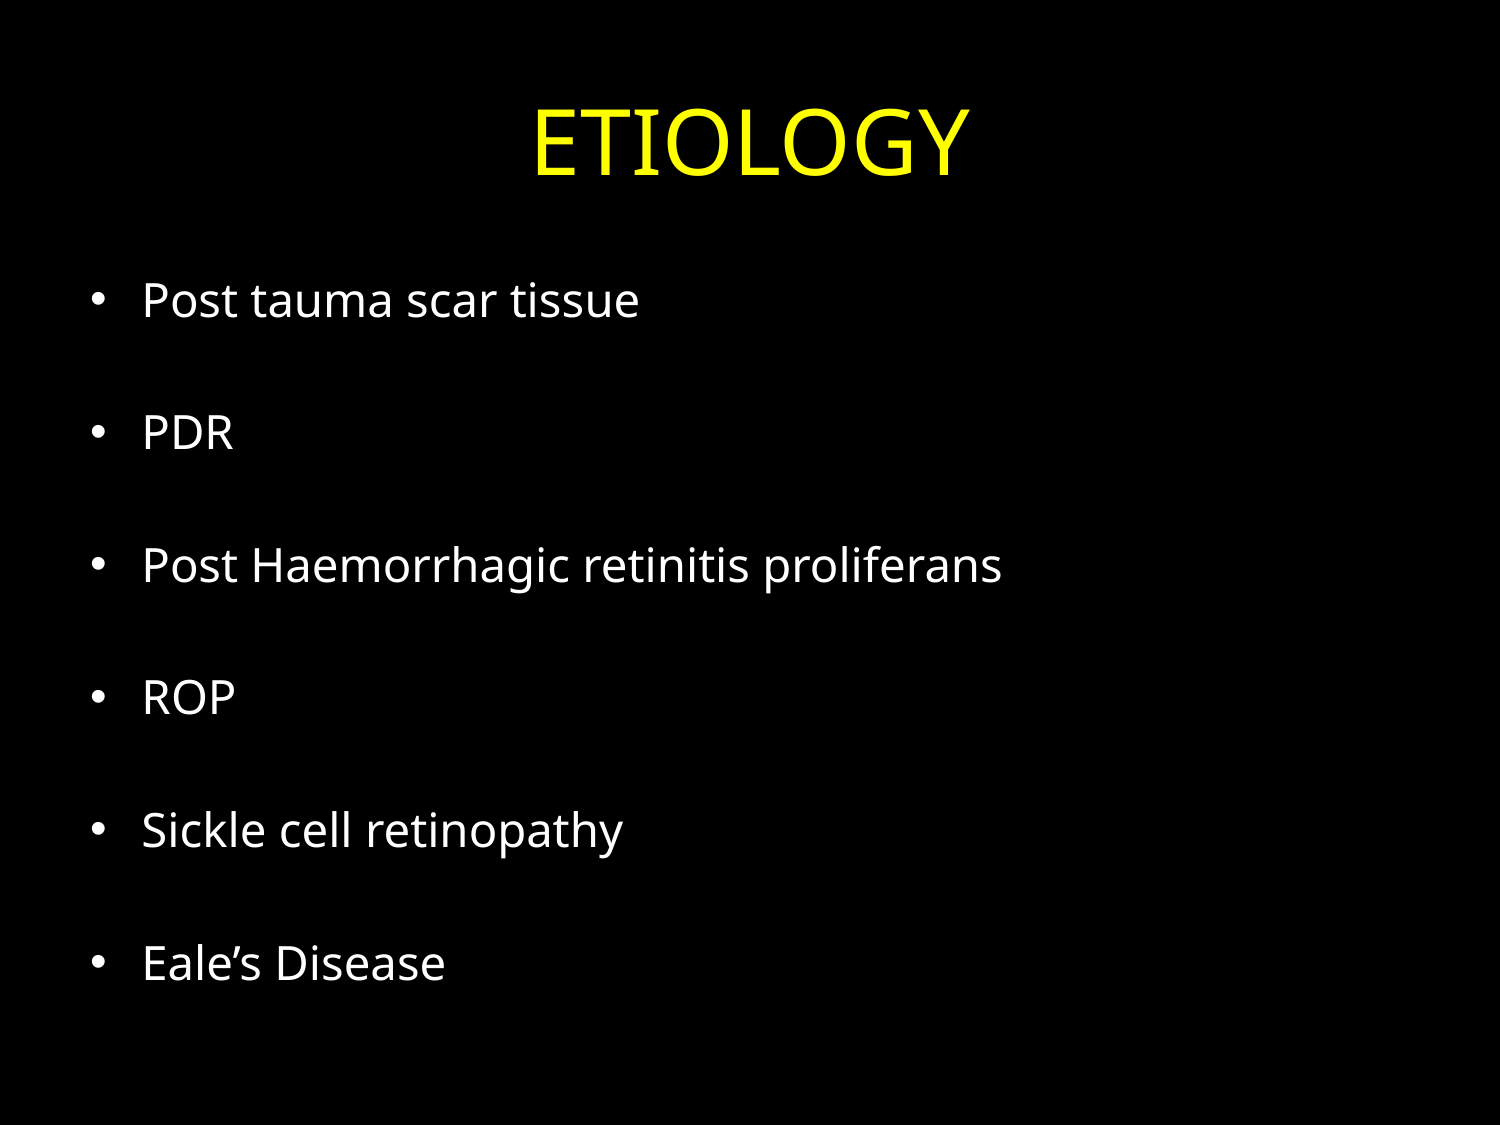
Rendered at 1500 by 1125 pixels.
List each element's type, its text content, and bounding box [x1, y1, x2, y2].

list Post tauma scar tissue PDR Post Haemorrhagic retinitis proliferans ROP Sickle cell retinopathy Eale’s Disease [75, 262, 1425, 1005]
title ETIOLOGY [75, 45, 1425, 233]
